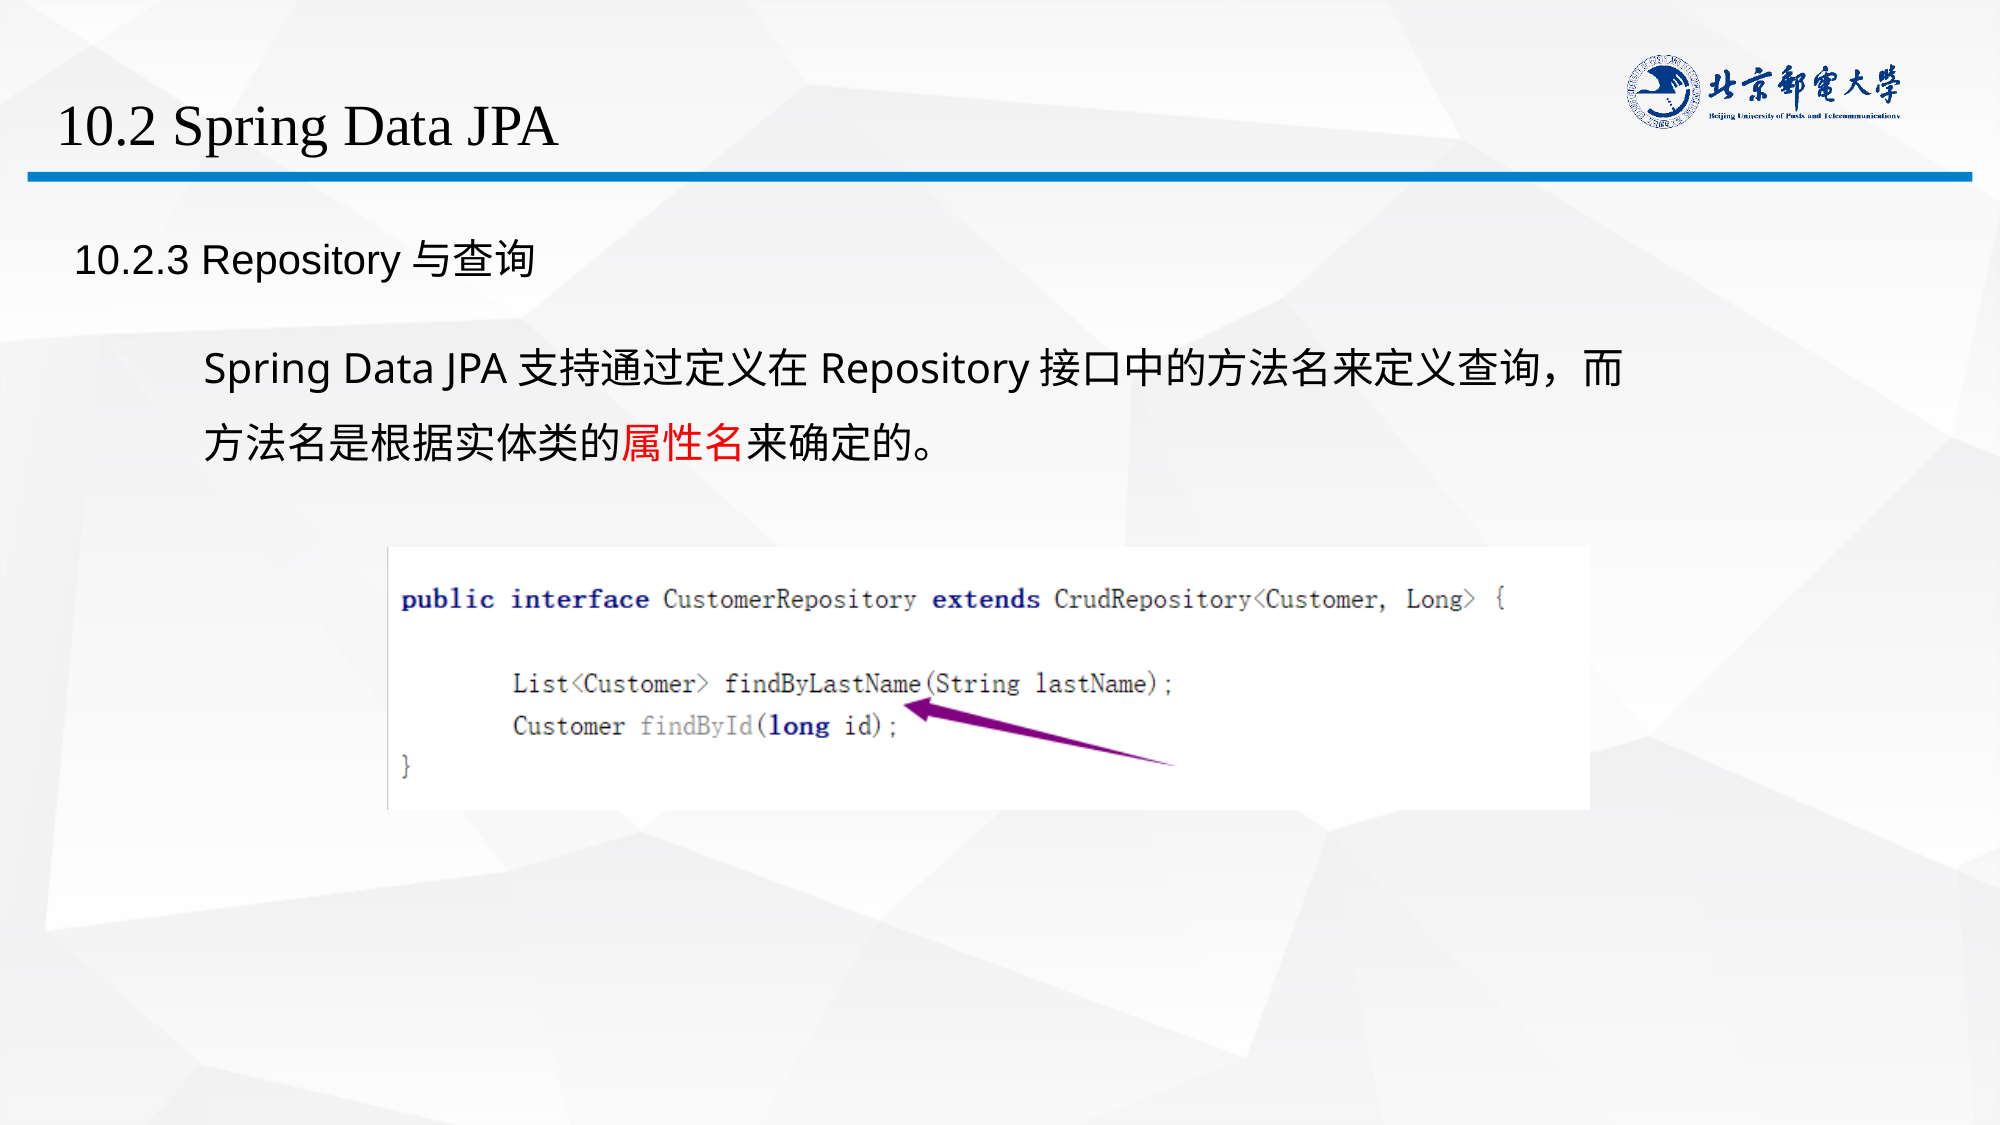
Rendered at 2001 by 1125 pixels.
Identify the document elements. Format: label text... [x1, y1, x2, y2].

picture [0, 0, 2000, 1125]
text_box 10.2.3 Repository与查询 [40, 200, 1936, 591]
text_box Spring Data JPA支持通过定义在Repository接口中的方法名来定义查询，而方法名是根据实体类的属性名来确定的。 [189, 309, 1674, 474]
title 10.2 Spring Data JPA [41, 52, 1188, 200]
